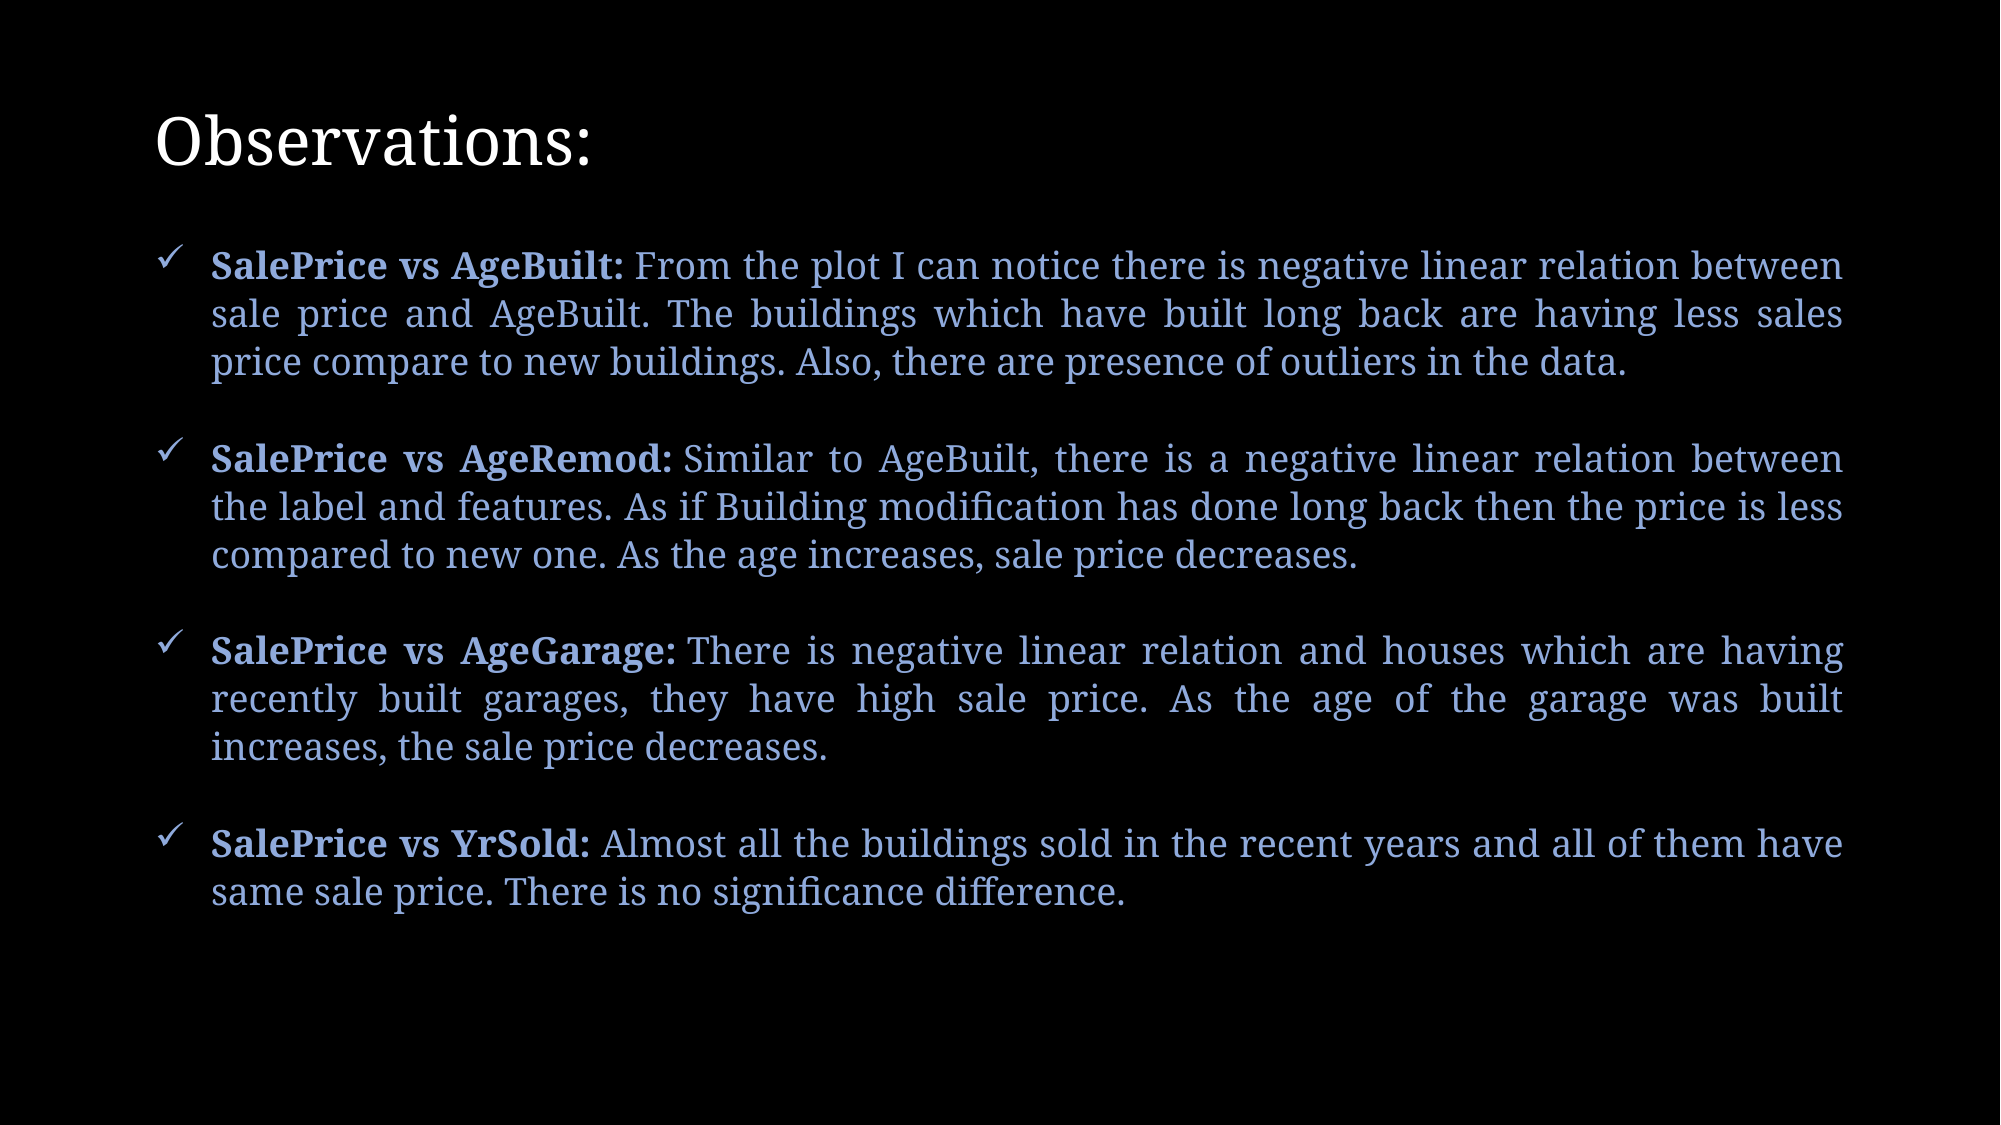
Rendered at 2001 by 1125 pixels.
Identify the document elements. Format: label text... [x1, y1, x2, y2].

text_box Observations: [140, 91, 1860, 187]
text_box SalePrice vs AgeBuilt: From the plot I can notice there is negative linear relation between sale price and AgeBuilt. The buildings which have built long back are having less sales price compare to new buildings. Also, there are presence of outliers in the data. SalePrice vs AgeRemod: Similar to AgeBuilt, there is a negative linear relation between the label and features. As if Building modification has done long back then the price is less compared to new one. As the age increases, sale price decreases. SalePrice vs AgeGarage: There is negative linear relation and houses which are having recently built garages, they have high sale price. As the age of the garage was built increases, the sale price decreases. SalePrice vs YrSold: Almost all the buildings sold in the recent years and all of them have same sale price. There is no significance difference. [140, 231, 1860, 921]
